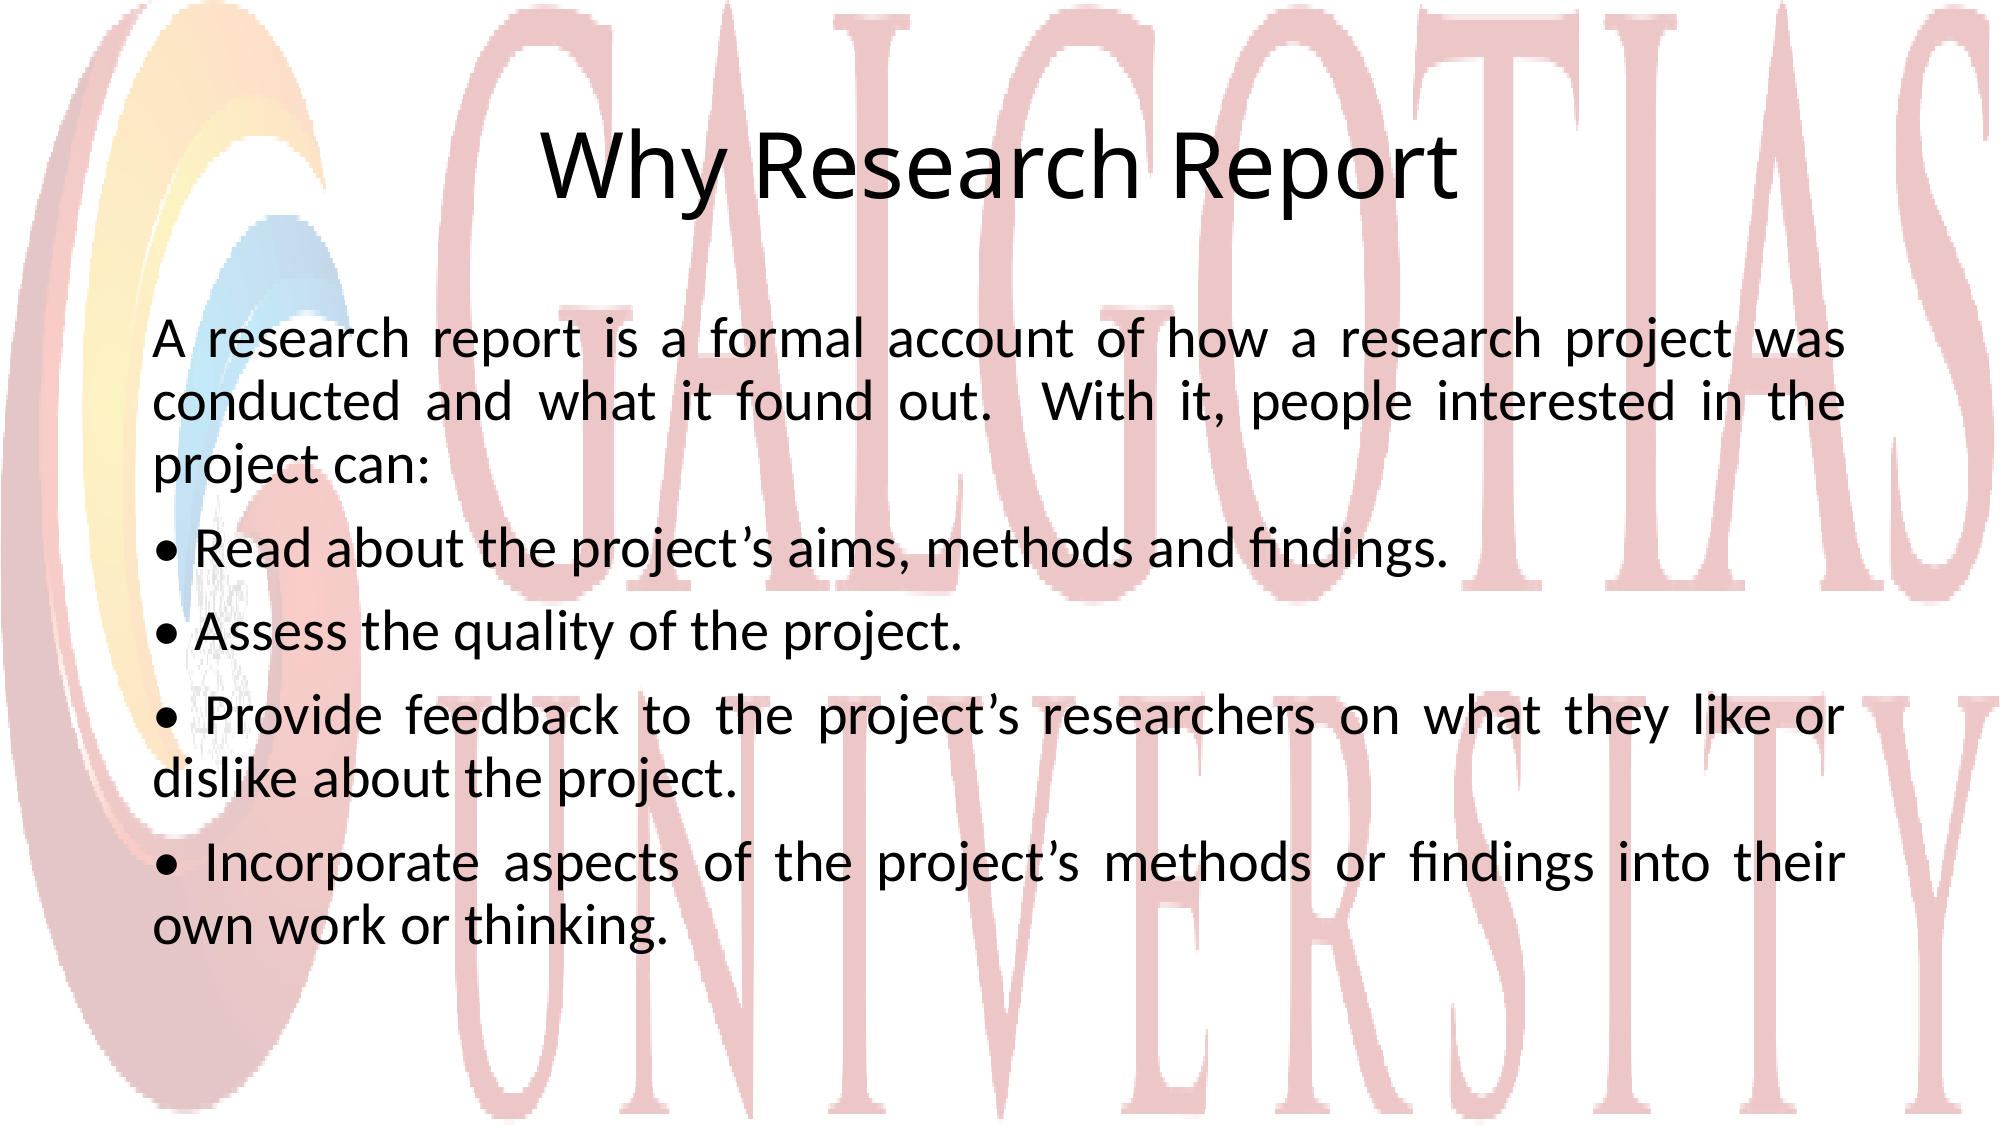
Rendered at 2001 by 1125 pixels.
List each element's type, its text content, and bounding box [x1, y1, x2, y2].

title Why Research Report [137, 59, 1863, 278]
list A research report is a formal account of how a research project was conducted and what it found out. With it, people interested in the project can: • Read about the project’s aims, methods and findings. • Assess the quality of the project. • Provide feedback to the project’s researchers on what they like or dislike about the project. • Incorporate aspects of the project’s methods or findings into their own work or thinking. [137, 299, 1863, 1014]
